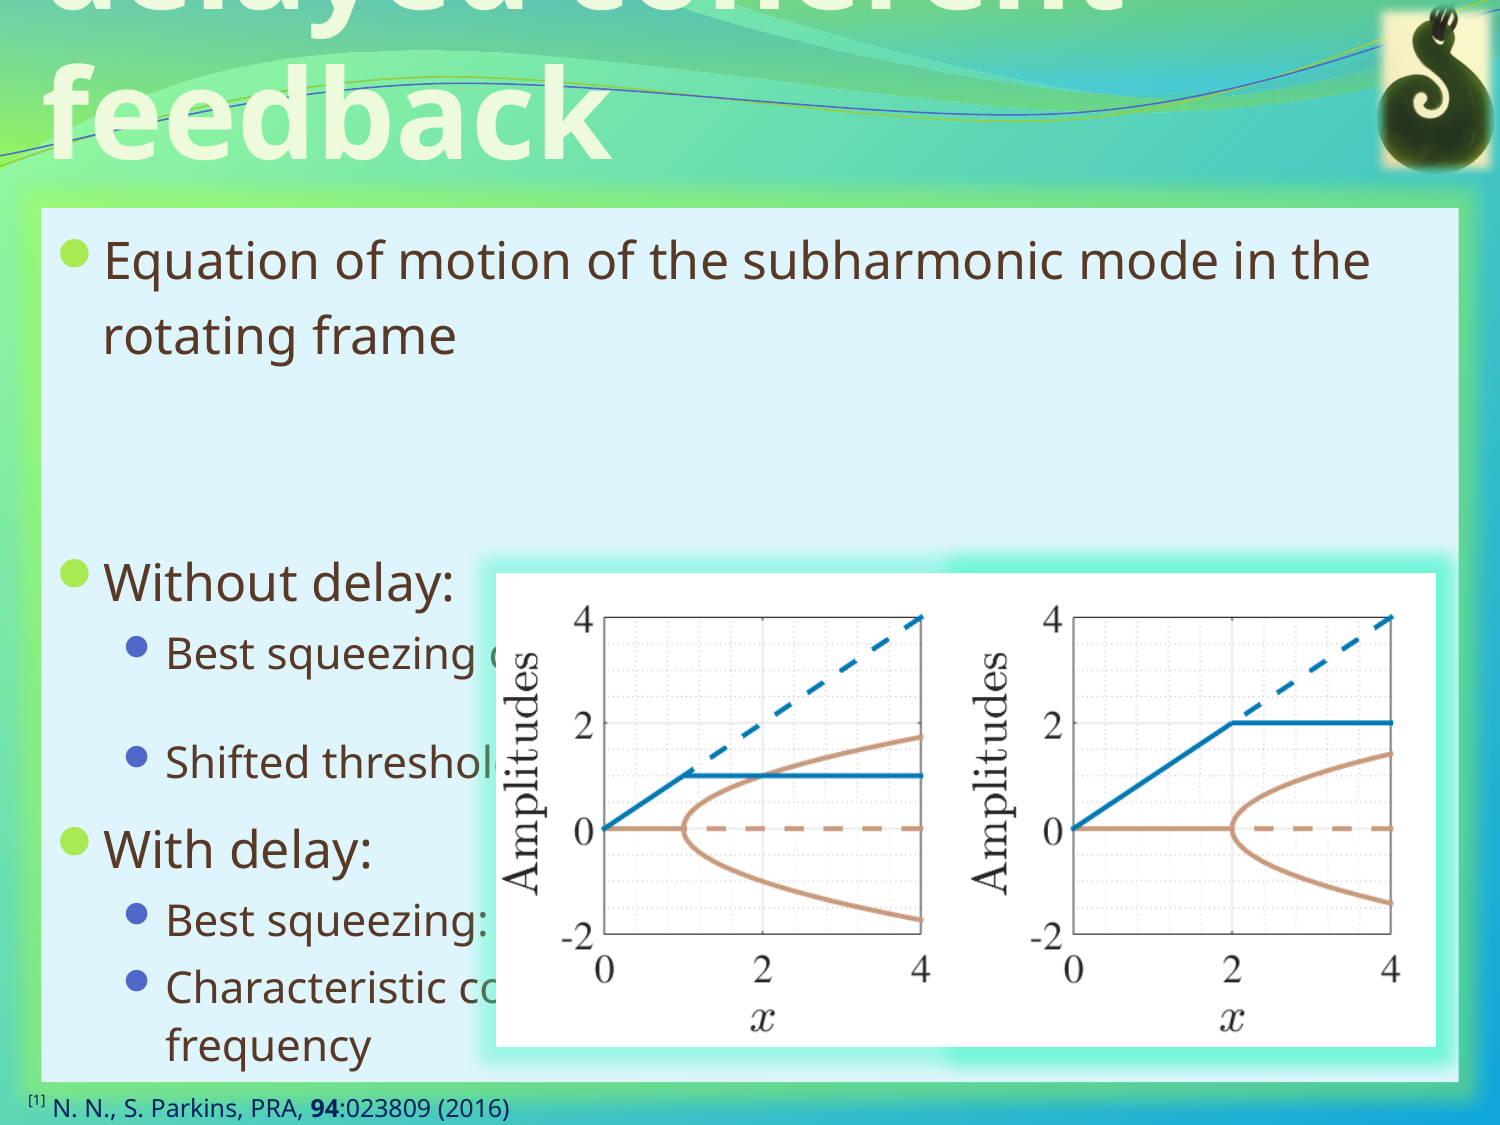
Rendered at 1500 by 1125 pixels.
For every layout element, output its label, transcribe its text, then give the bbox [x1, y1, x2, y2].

picture [1371, 0, 1500, 179]
title DPA with time-delayed coherent feedback [41, 22, 1366, 185]
picture [496, 573, 1436, 1048]
text_box [1] N. N., S. Parkins, PRA, 94:023809 (2016) [13, 1084, 525, 1125]
text_box [39, 206, 1461, 1084]
text_box 10 [1364, 22, 1371, 185]
